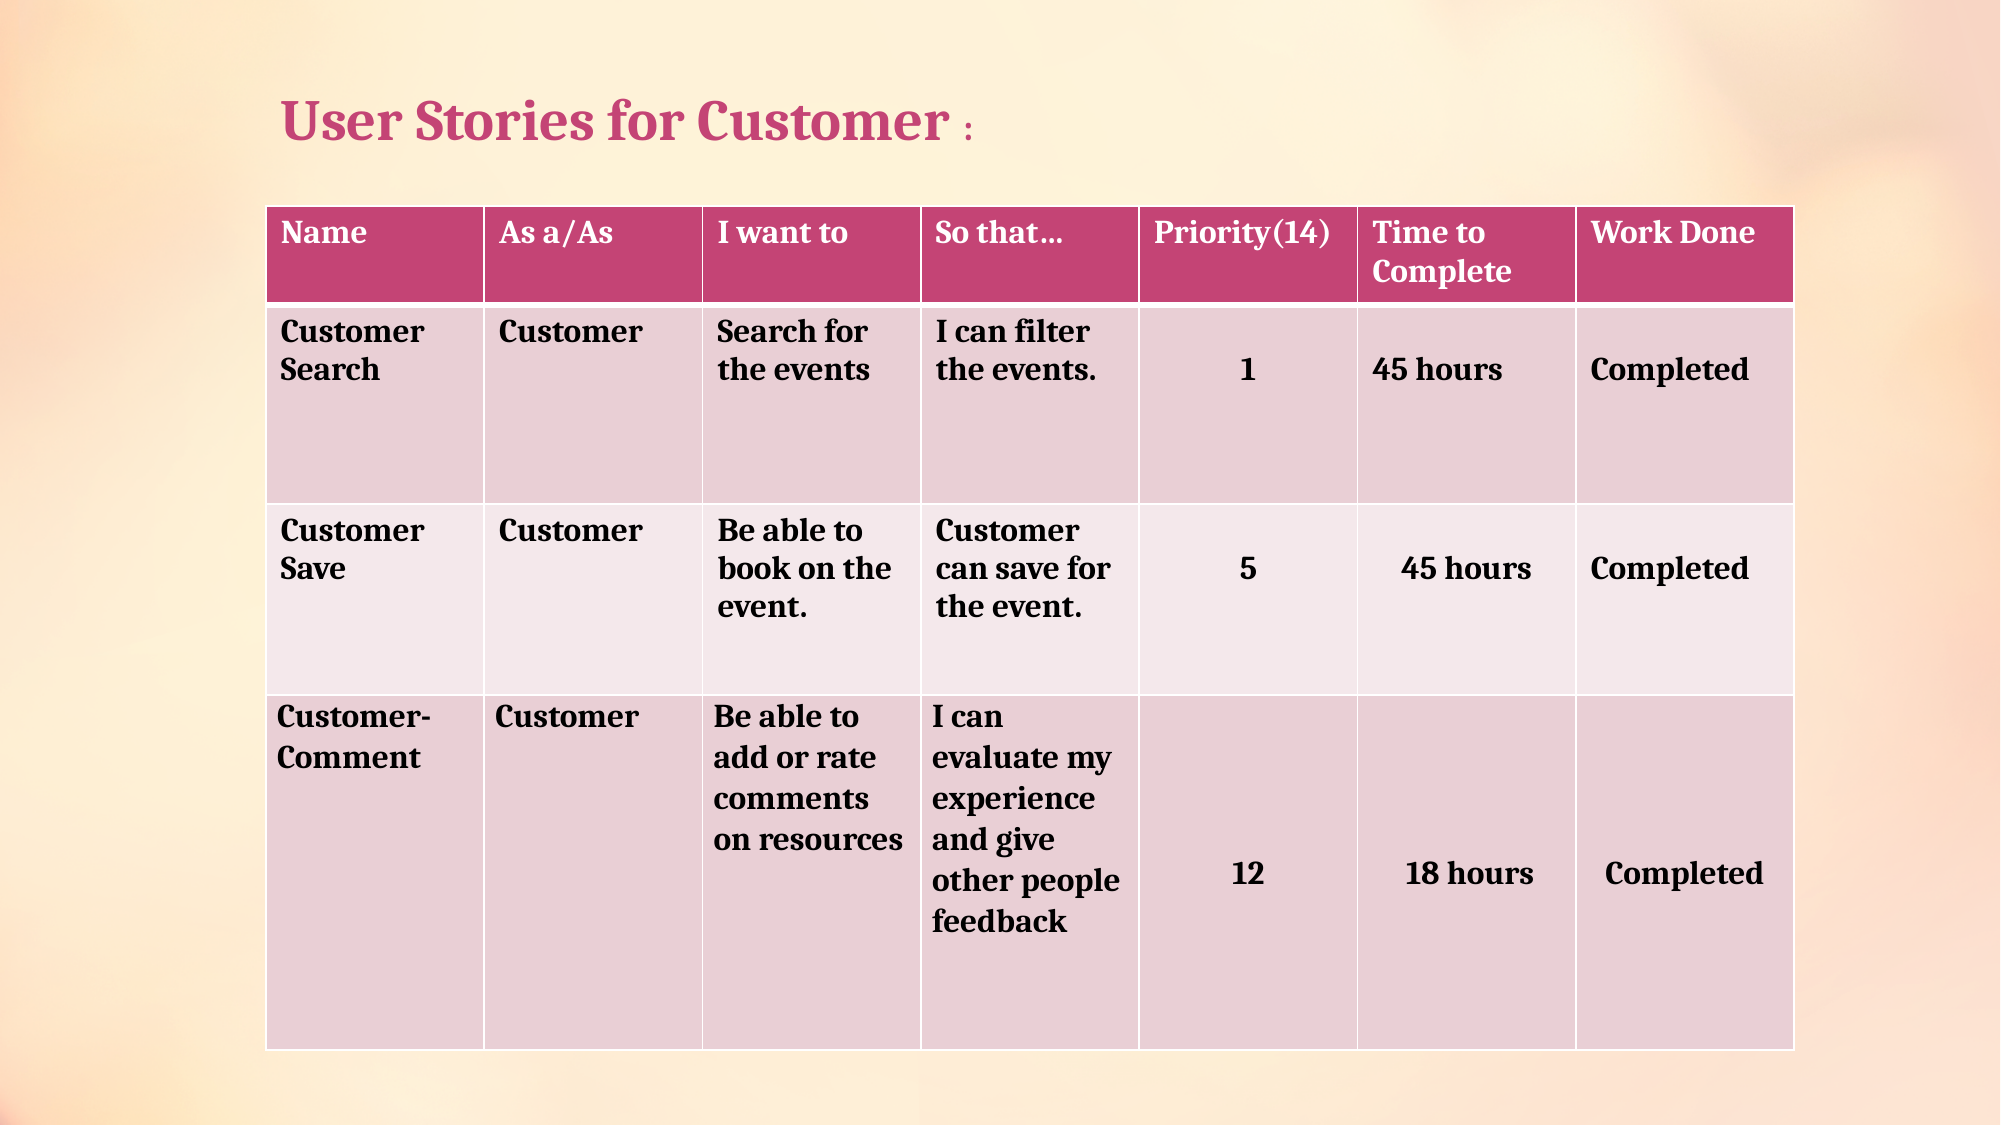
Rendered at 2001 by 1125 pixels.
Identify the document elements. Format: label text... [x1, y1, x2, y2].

table_header So that… [922, 207, 1138, 302]
table_header Time to Complete [1358, 207, 1575, 302]
text_box User Stories for Customer : [265, 75, 1112, 205]
table_cell Search for the events [703, 308, 920, 503]
table_cell Customer Search [267, 308, 483, 503]
table_cell 1 [1140, 308, 1357, 503]
table_cell 5 [1140, 505, 1357, 694]
table_cell I can evaluate my experience and give other people feedback [922, 696, 1138, 1049]
table_cell 12 [1140, 696, 1357, 1049]
table_cell Be able to book on the event. [703, 505, 920, 694]
table_header I want to [703, 207, 920, 302]
picture [0, 0, 2001, 1125]
table_cell Completed [1577, 696, 1793, 1049]
table_cell 45 hours [1358, 308, 1575, 503]
table_cell Customer [485, 308, 702, 503]
table_cell Customer-Comment [267, 696, 483, 1049]
table_cell Completed [1577, 308, 1793, 503]
table_cell Customer can save for the event. [922, 505, 1138, 694]
table_cell 45 hours [1358, 505, 1575, 694]
table_cell Be able to add or rate comments on resources [703, 696, 920, 1049]
table_header As a/As [485, 207, 702, 302]
table_header Priority(14) [1140, 207, 1357, 302]
table_cell 18 hours [1358, 696, 1575, 1049]
table_header Name [267, 207, 483, 302]
table_header Work Done [1577, 207, 1793, 302]
table_cell Customer [485, 505, 702, 694]
table_cell I can filter the events. [922, 308, 1138, 503]
table_cell Completed [1577, 505, 1793, 694]
table_cell Customer Save [267, 505, 483, 694]
table_cell Customer [485, 696, 702, 1049]
